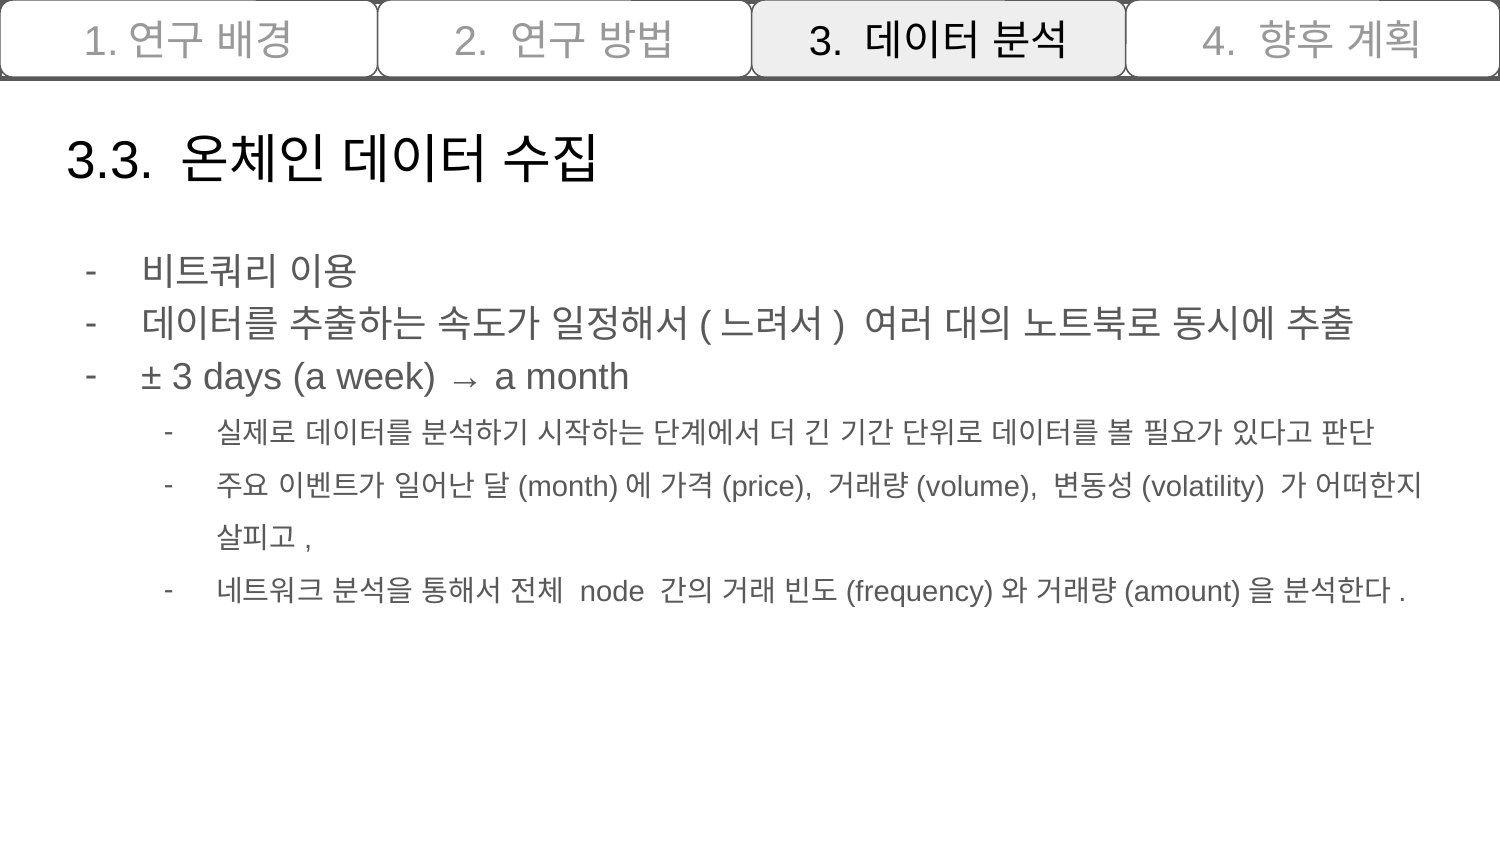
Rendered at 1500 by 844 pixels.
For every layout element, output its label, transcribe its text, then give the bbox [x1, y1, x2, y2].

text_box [0, 0, 1500, 79]
list 비트쿼리 이용 데이터를 추출하는 속도가 일정해서(느려서) 여러 대의 노트북로 동시에 추출 ± 3 days (a week) → a month 실제로 데이터를 분석하기 시작하는 단계에서 더 긴 기간 단위로 데이터를 볼 필요가 있다고 판단 주요 이벤트가 일어난 달(month)에 가격(price), 거래량(volume), 변동성(volatility) 가 어떠한지 살피고, 네트워크 분석을 통해서 전체 node 간의 거래 빈도(frequency)와 거래량(amount)을 분석한다. [51, 226, 1449, 787]
title 3.3. 온체인 데이터 수집 [51, 110, 1449, 205]
